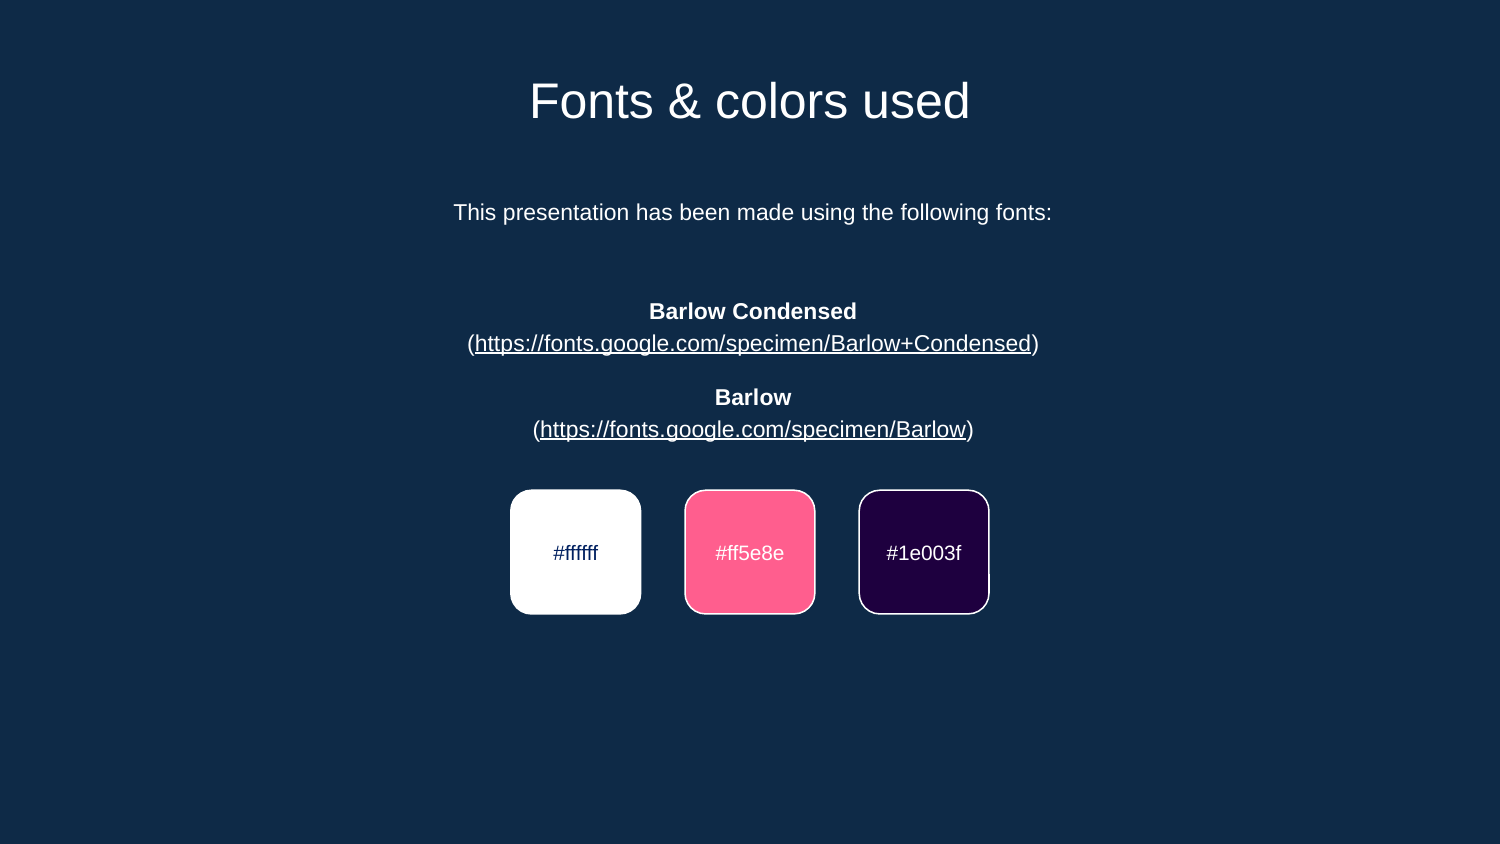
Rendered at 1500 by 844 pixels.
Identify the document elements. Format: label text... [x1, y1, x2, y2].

text_box [685, 490, 815, 515]
text_box [859, 490, 989, 515]
text_box #1e003f [859, 515, 989, 589]
text_box [685, 589, 815, 614]
text_box [510, 490, 641, 515]
text_box #ff5e8e [685, 515, 815, 589]
text_box This presentation has been made using the following fonts: [175, 178, 1332, 251]
text_box Barlow Condensed (https://fonts.google.com/specimen/Barlow+Condensed) Barlow (https://fonts.google.com/specimen/Barlow) [175, 264, 1332, 470]
text_box [859, 589, 989, 614]
text_box #ffffff [510, 515, 641, 589]
text_box [510, 589, 641, 614]
title Fonts & colors used [171, 53, 1328, 133]
